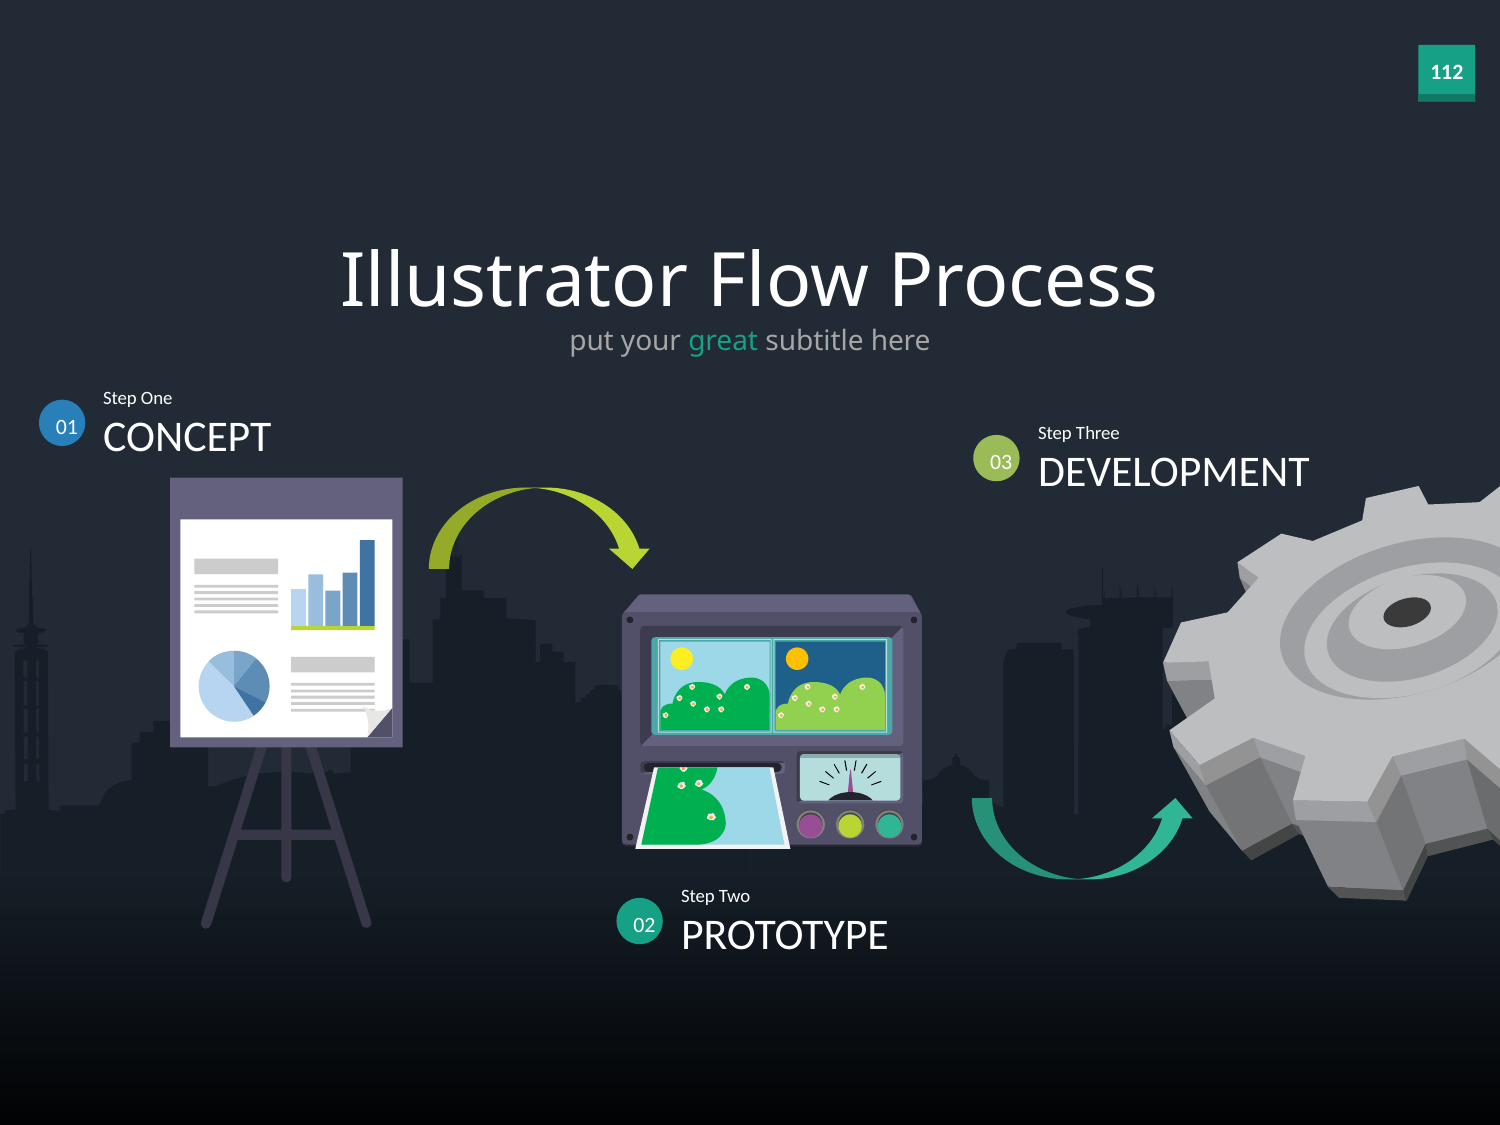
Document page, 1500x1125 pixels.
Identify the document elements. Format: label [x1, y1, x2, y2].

text_box [37, 378, 287, 468]
text_box [0, 413, 1500, 1125]
text_box [325, 224, 1175, 364]
